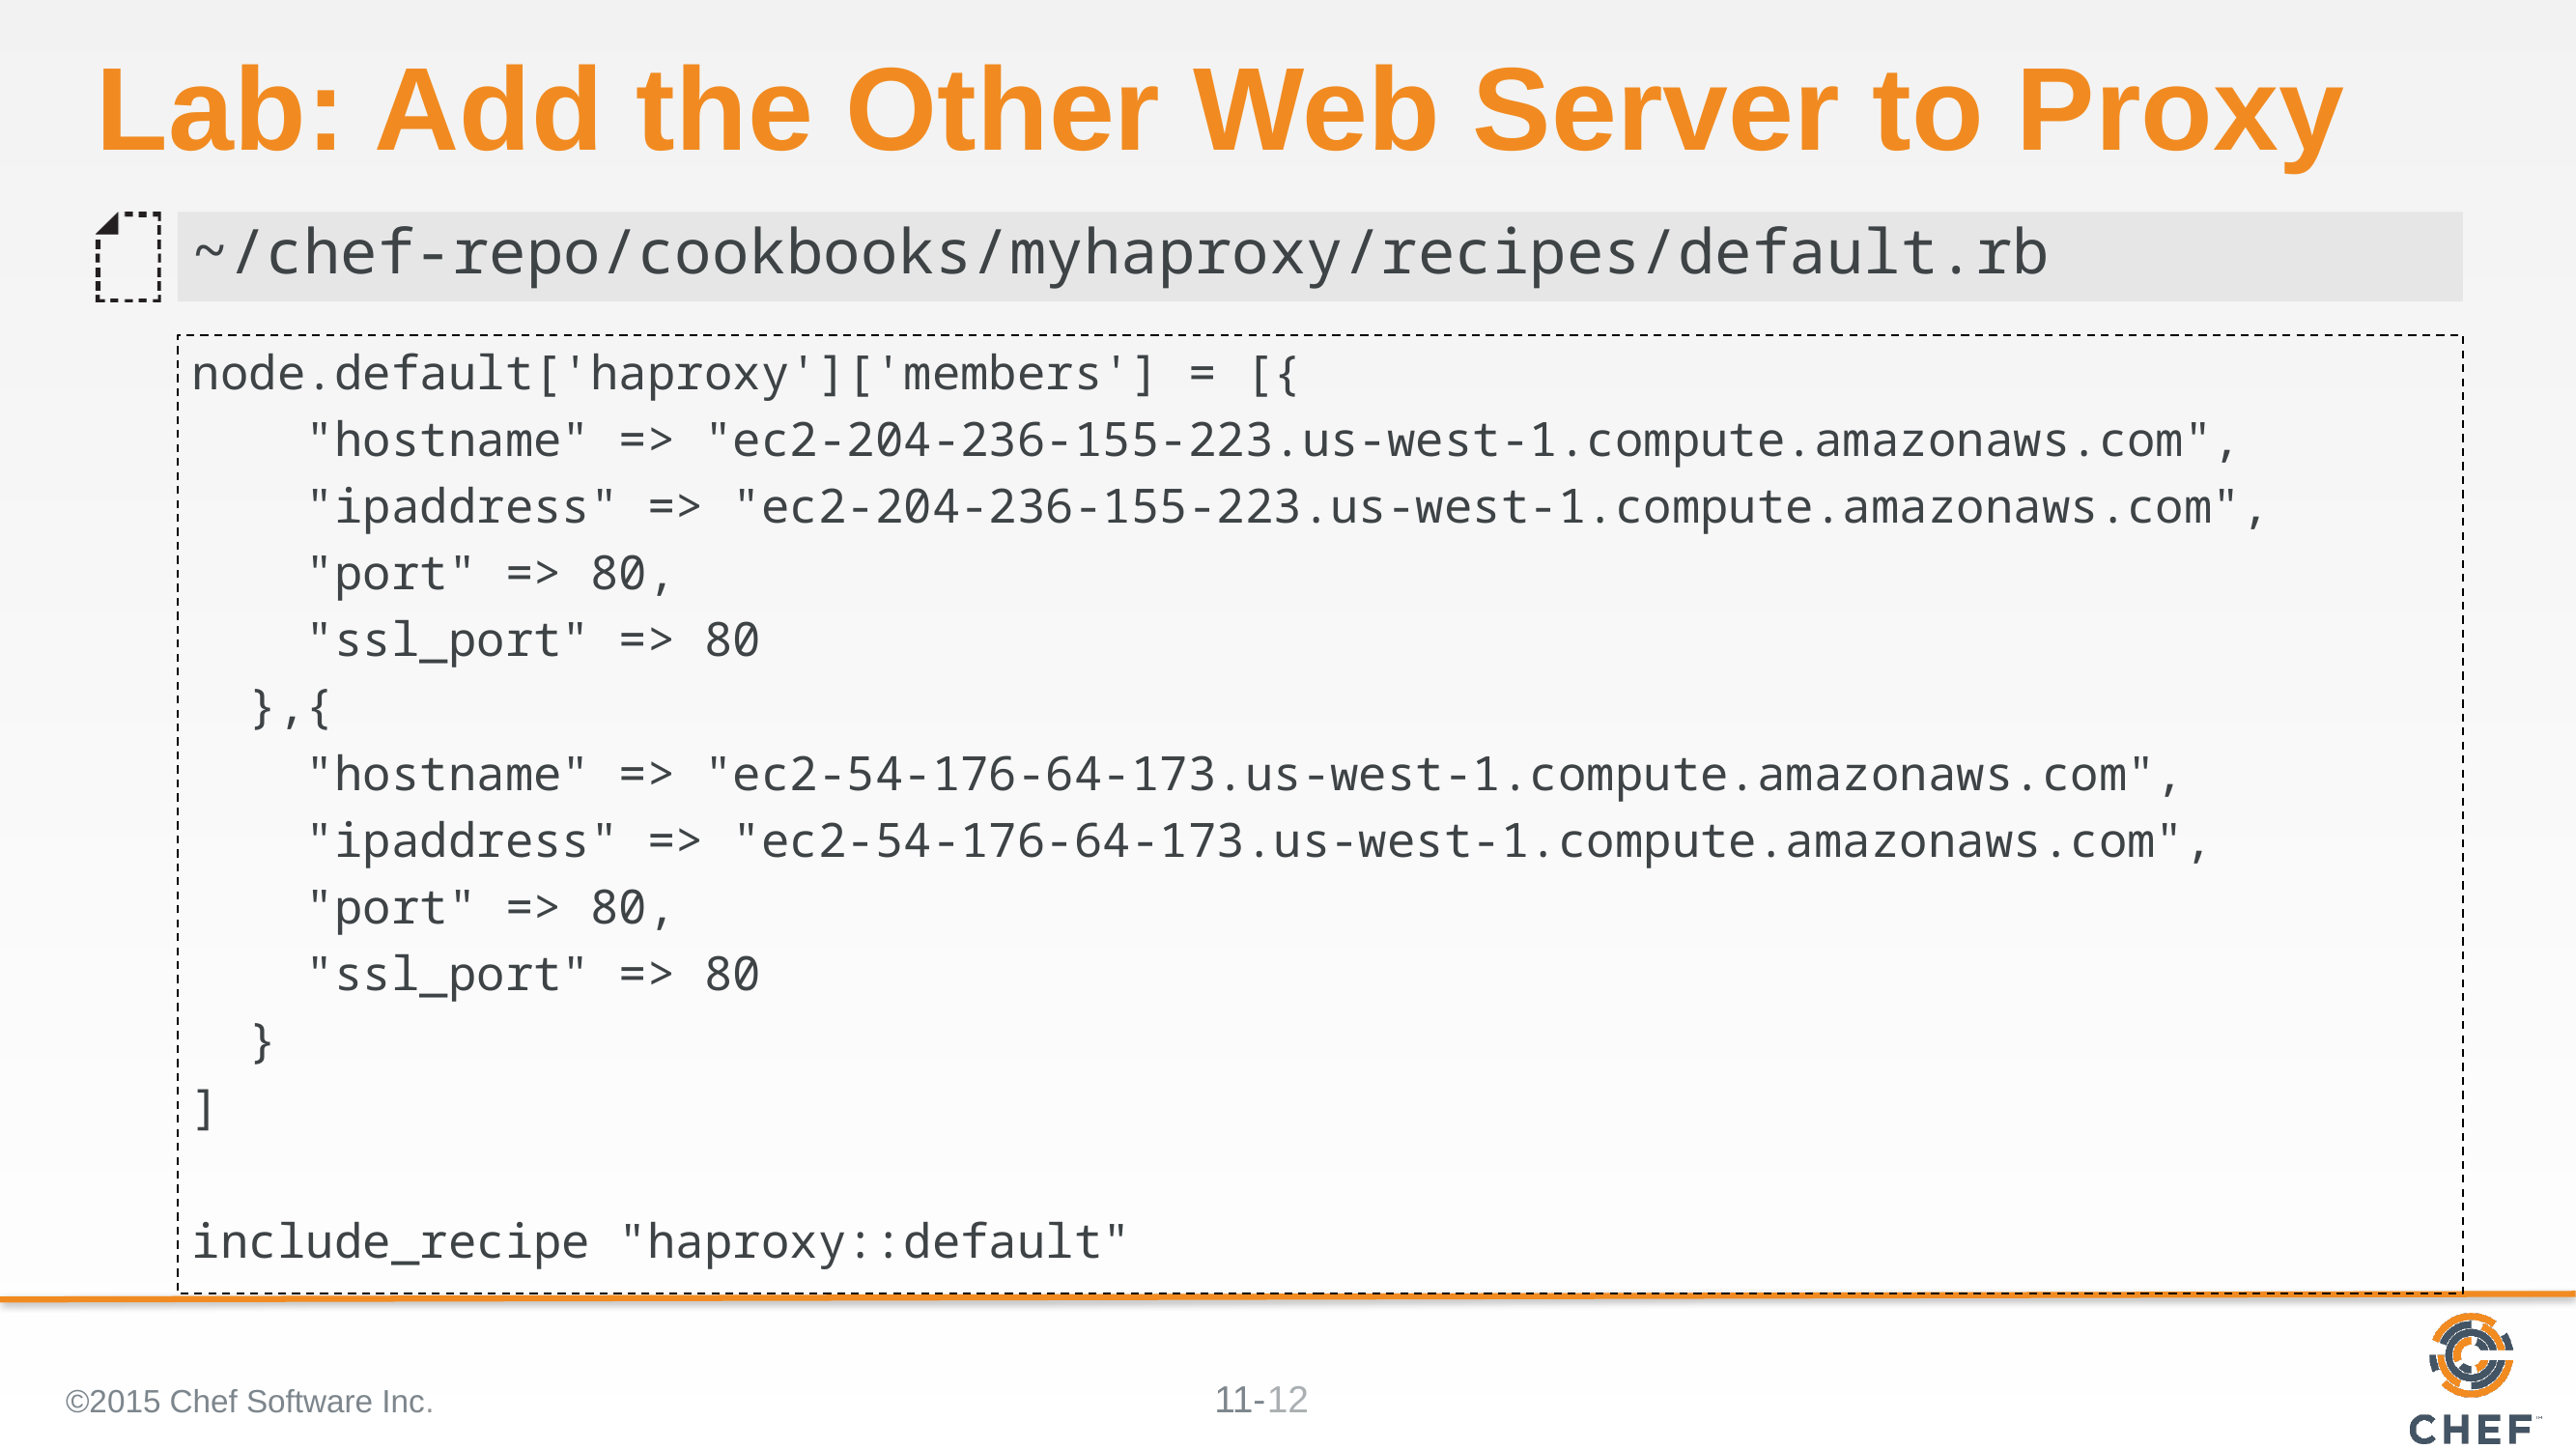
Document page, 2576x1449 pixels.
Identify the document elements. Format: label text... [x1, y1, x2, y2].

title Lab: Add the Other Web Server to Proxy [96, 48, 2463, 180]
picture [2399, 1297, 2550, 1449]
slide_number 12 [998, 1359, 1578, 1437]
list node.default['haproxy']['members'] = [{ "hostname" => "ec2-204-236-155-223.us-west-1.compute.amazonaws.com", "ipaddress" => "ec2-204-236-155-223.us-west-1.compute.amazonaws.com", "port" => 80, "ssl_port" => 80 },{ "hostname" => "ec2-54-176-64-173.us-west-1.compute.amazonaws.com", "ipaddress" => "ec2-54-176-64-173.us-west-1.compute.amazonaws.com", "port" => 80, "ssl_port" => 80 } ] include_recipe "haproxy::default" [177, 334, 2464, 1294]
list ~/chef-repo/cookbooks/myhaproxy/recipes/default.rb [177, 212, 2463, 302]
footer ©2015 Chef Software Inc. [51, 1359, 952, 1440]
